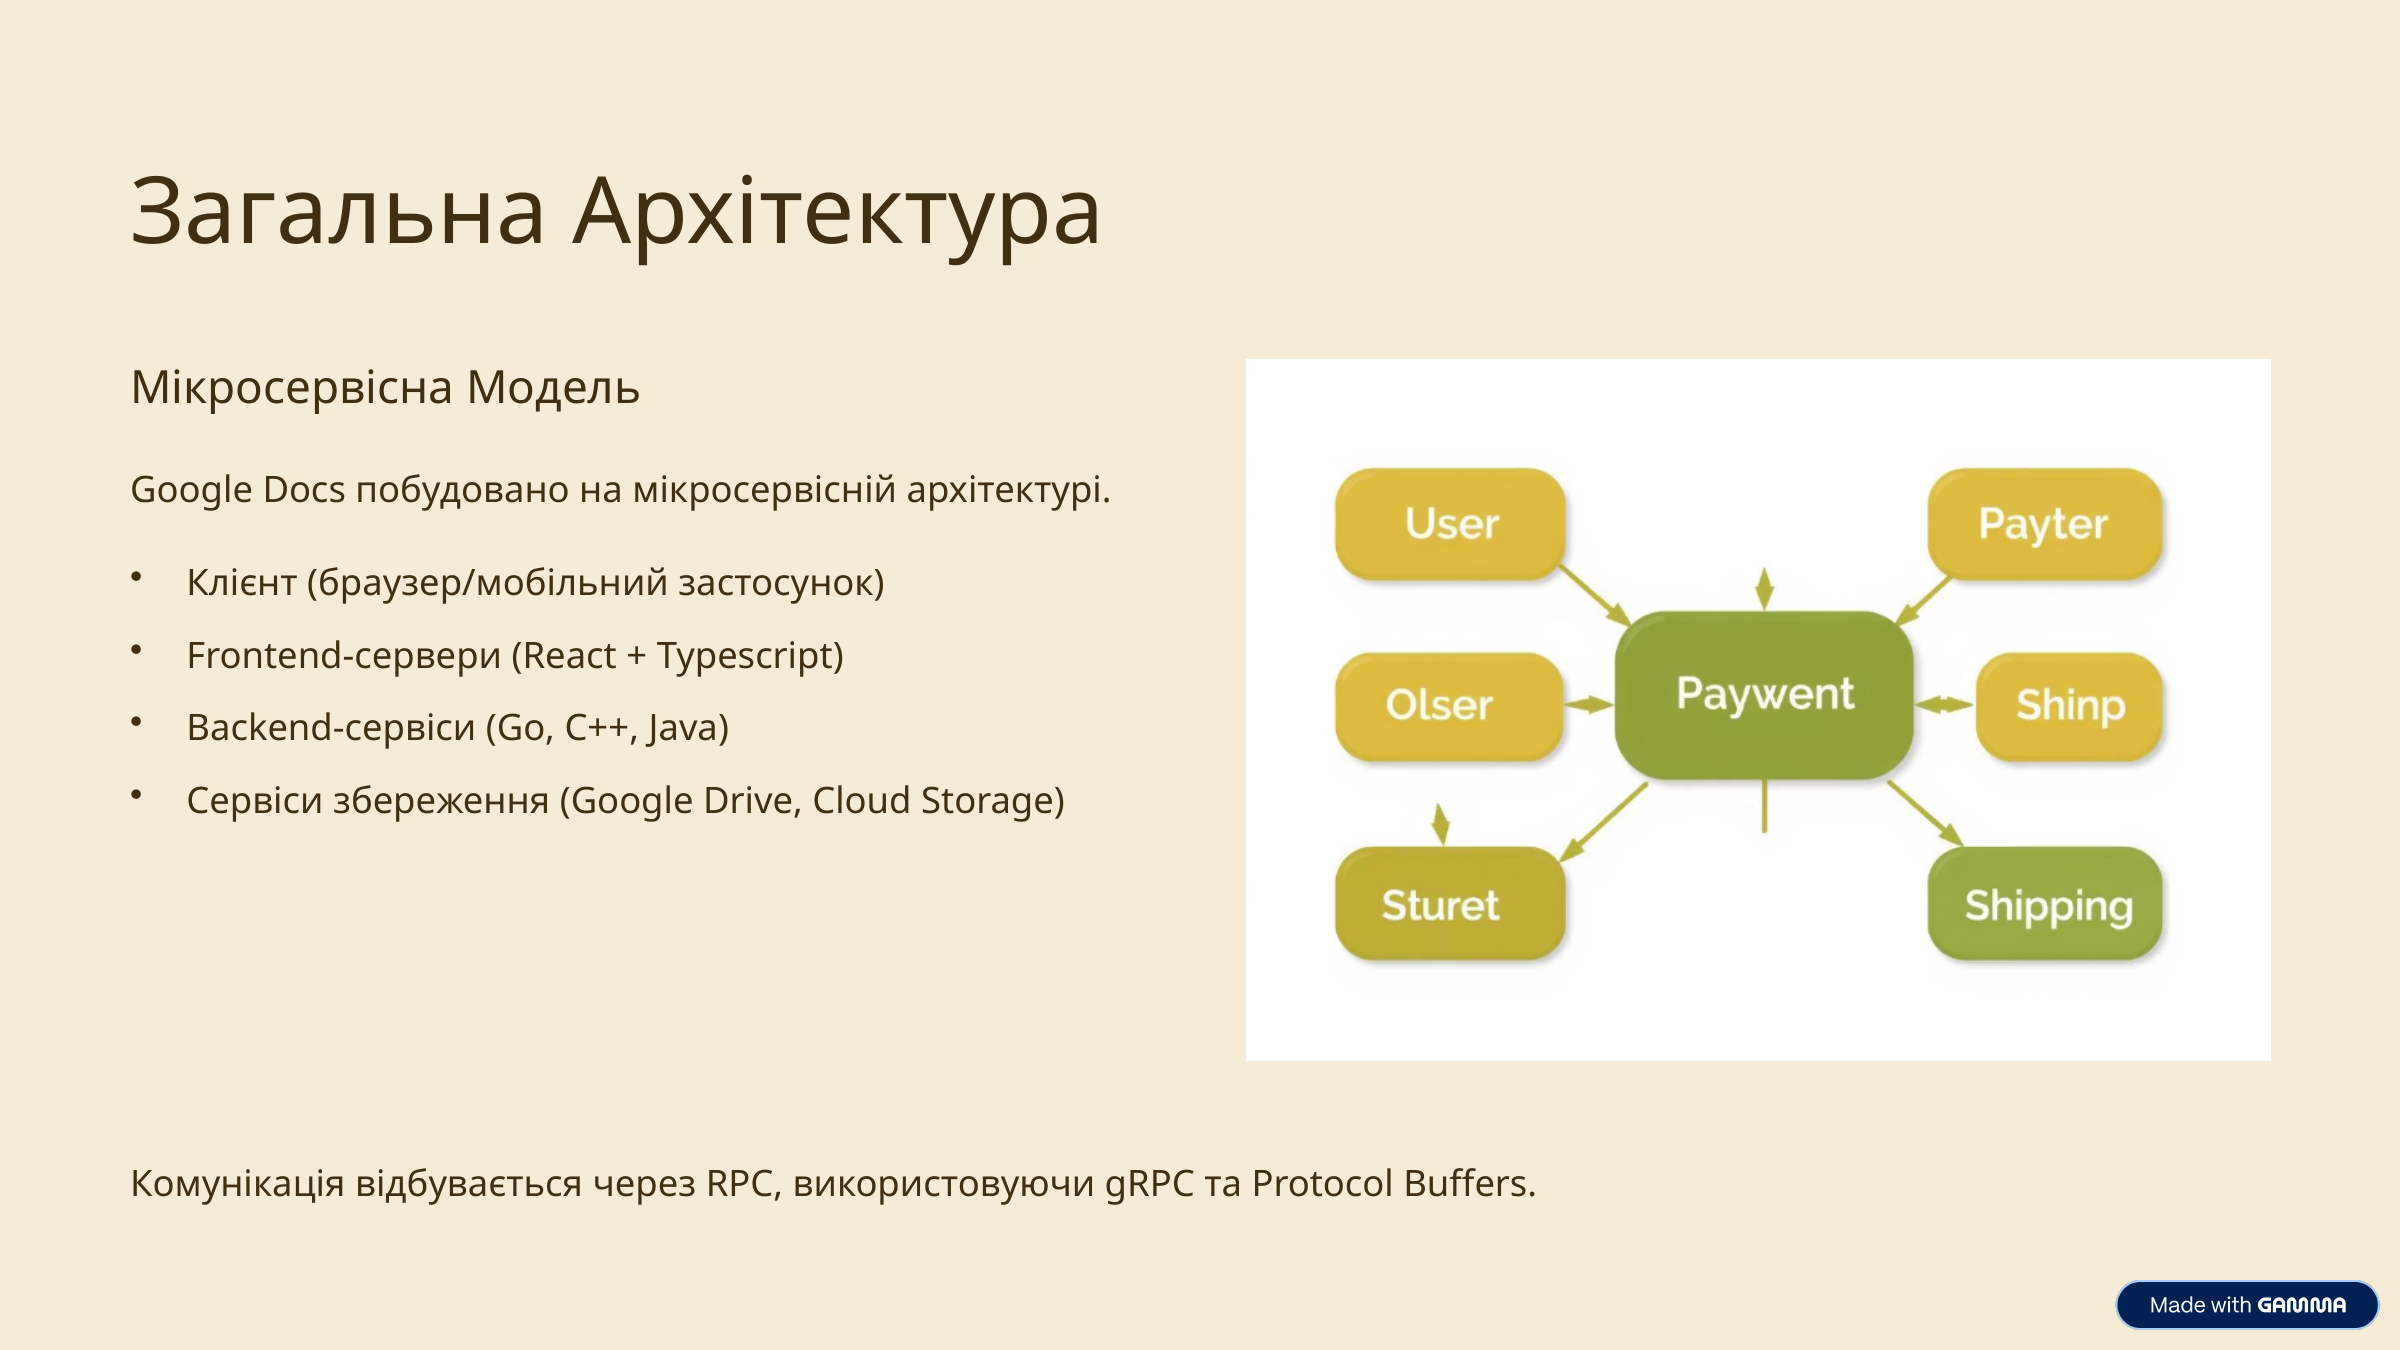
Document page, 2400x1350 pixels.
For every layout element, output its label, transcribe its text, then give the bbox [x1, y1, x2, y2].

text_box Backend-сервіси (Go, C++, Java) [130, 688, 1155, 749]
text_box Загальна Архітектура [130, 145, 1110, 263]
picture [2106, 1271, 2389, 1339]
text_box Сервіси збереження (Google Drive, Cloud Storage) [130, 761, 1155, 821]
text_box Комунікація відбувається через RPC, використовуючи gRPC та Protocol Buffers. [130, 1144, 2270, 1204]
text_box Клієнт (браузер/мобільний застосунок) [130, 543, 1155, 604]
text_box Frontend-сервери (React + Typescript) [130, 616, 1155, 676]
text_box Мікросервісна Модель [130, 355, 647, 414]
text_box Google Docs побудовано на мікросервісній архітектурі. [130, 450, 1155, 511]
picture [1246, 359, 2271, 1061]
